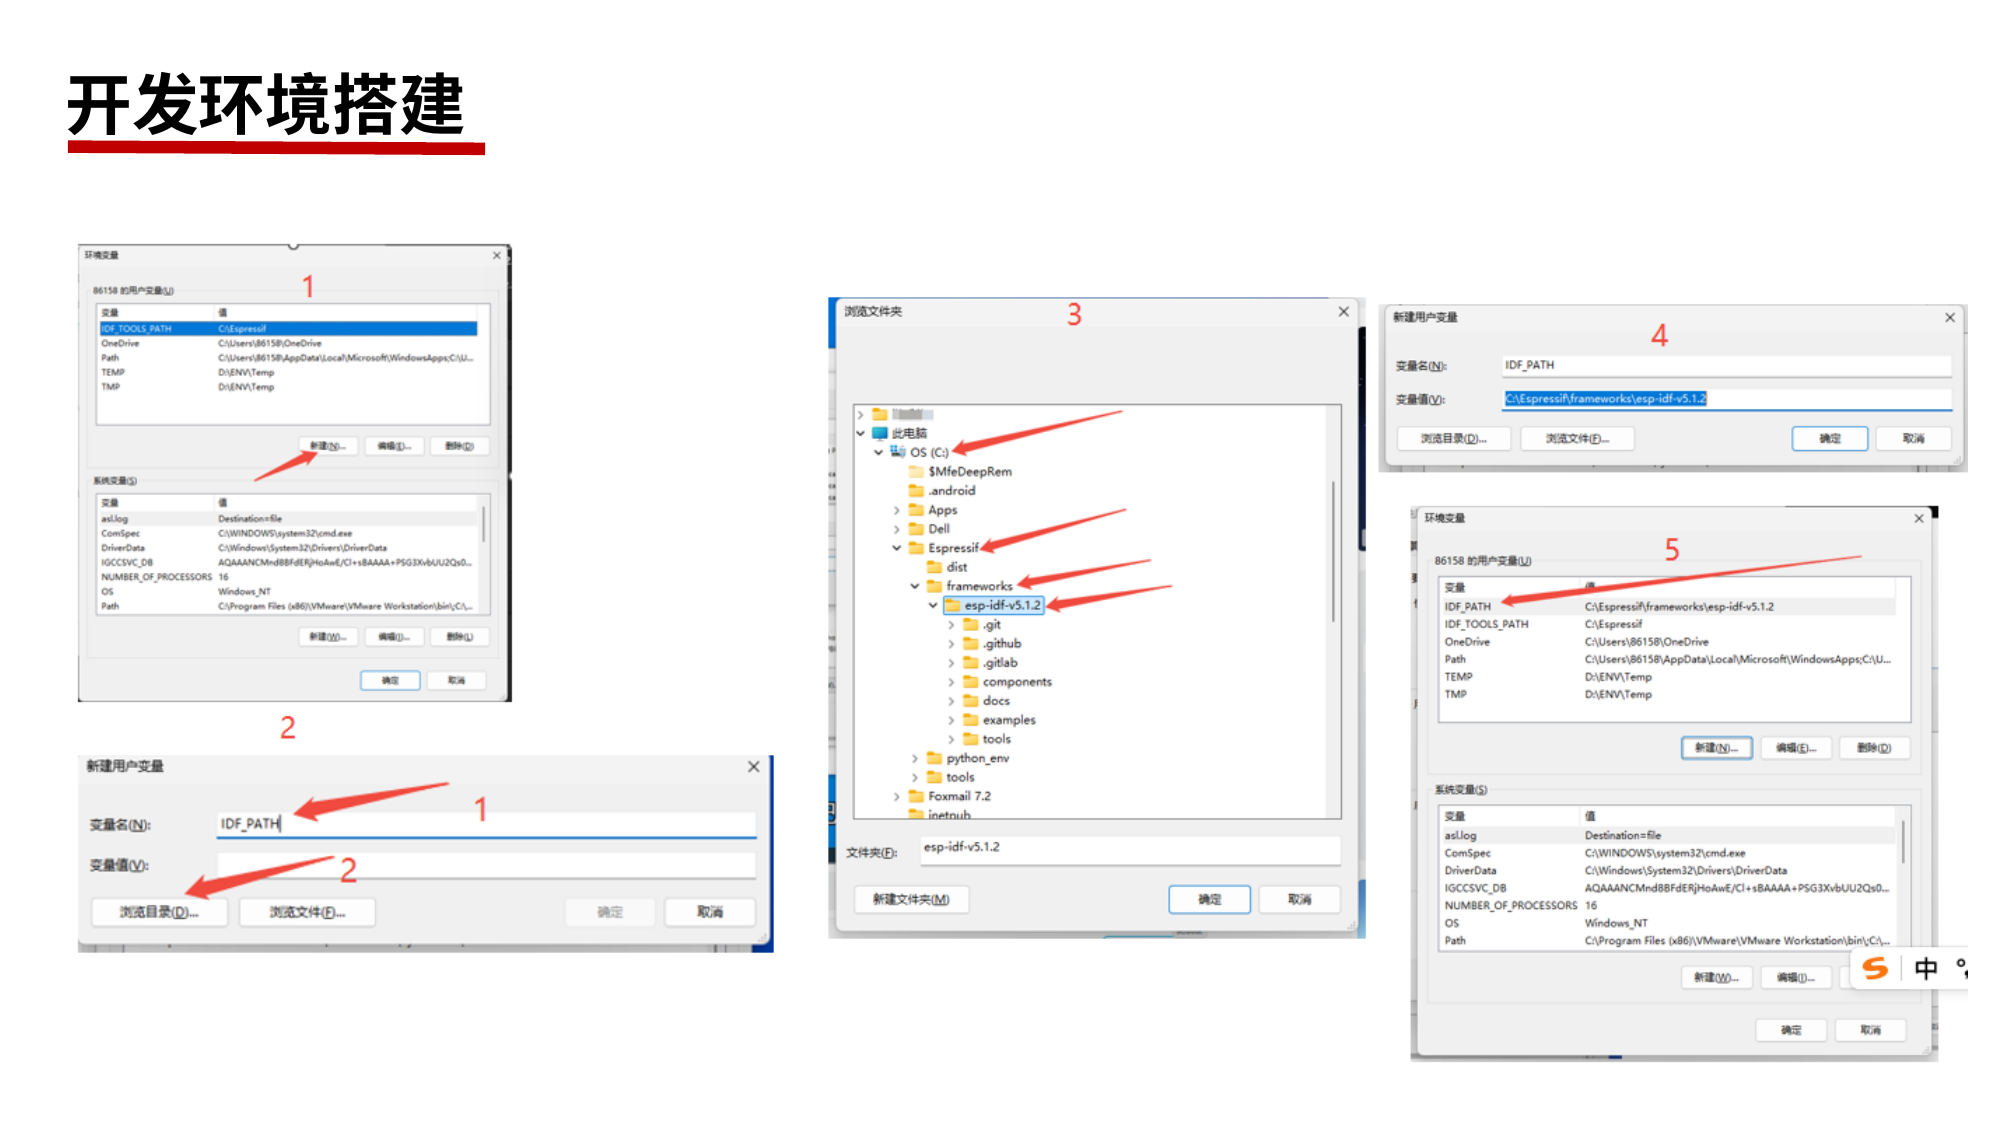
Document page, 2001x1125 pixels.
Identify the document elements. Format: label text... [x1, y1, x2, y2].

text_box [67, 146, 486, 150]
picture [67, 219, 1969, 1080]
text_box 开发环境搭建 [43, 55, 488, 151]
